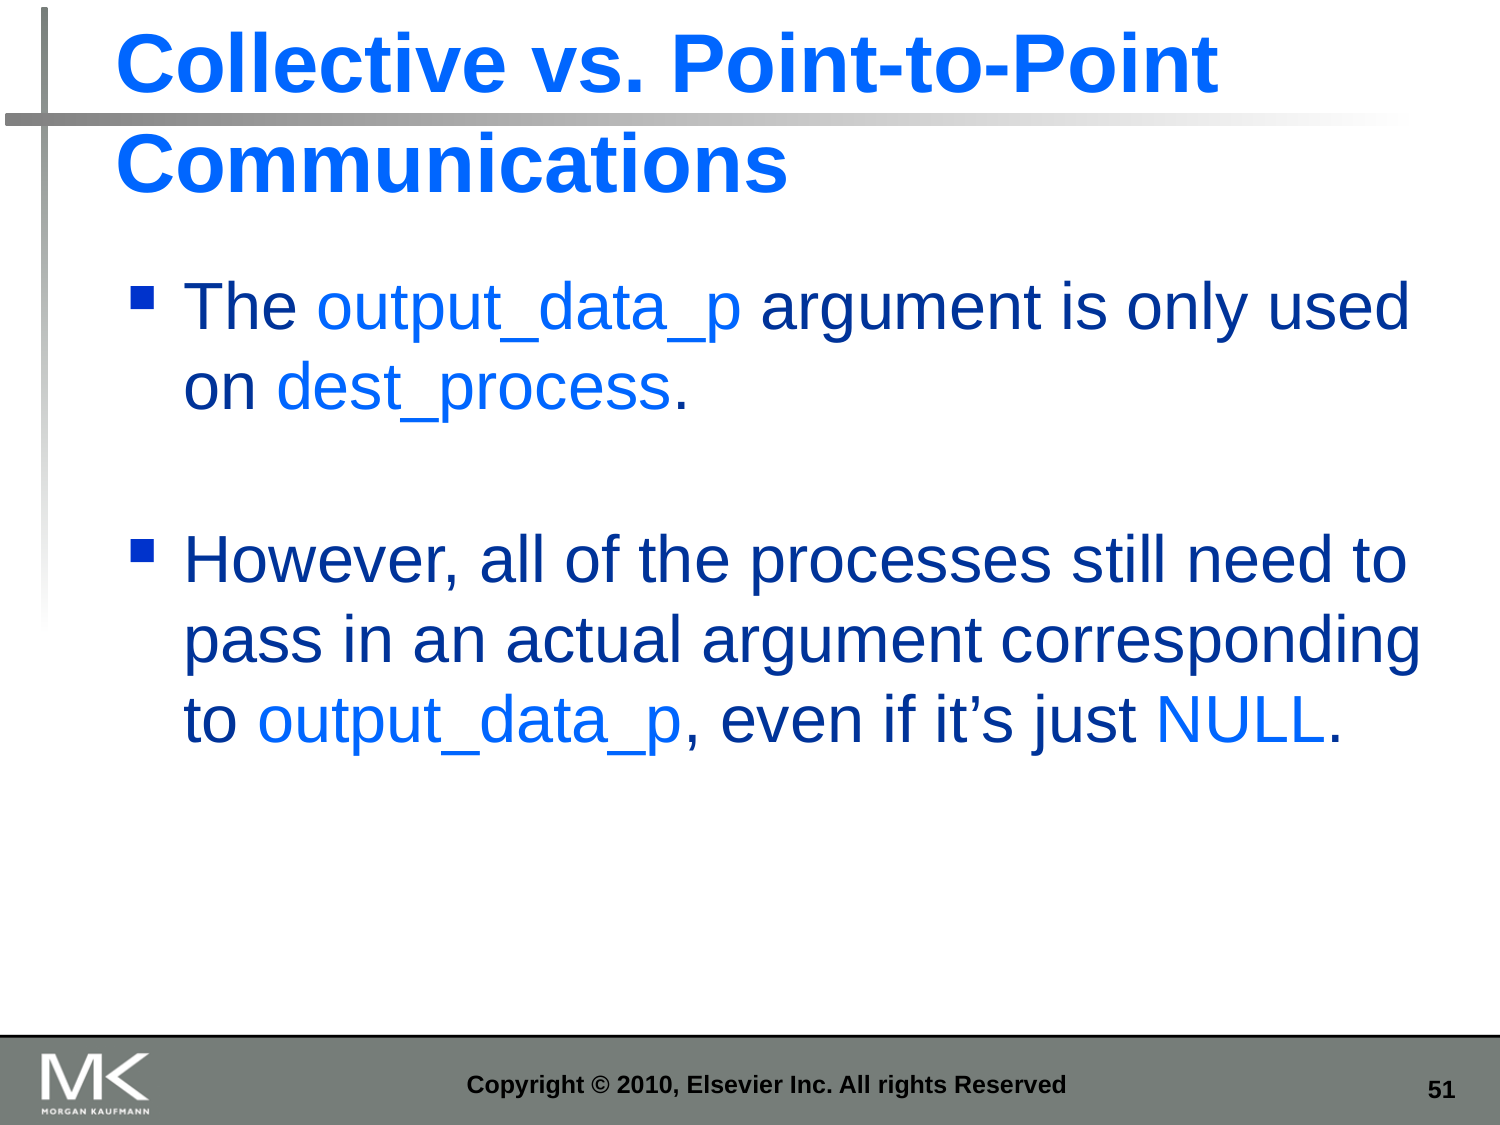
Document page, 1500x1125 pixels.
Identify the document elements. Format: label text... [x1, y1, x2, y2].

title Collective vs. Point-to-Point Communications [100, 0, 1459, 218]
picture [29, 1046, 160, 1123]
footer Copyright © 2010, Elsevier Inc. All rights Reserved [170, 1046, 1365, 1106]
list The output_data_p argument is only used on dest_process. However, all of the processes still need to pass in an actual argument corresponding to output_data_p, even if it’s just NULL. [112, 255, 1469, 1024]
